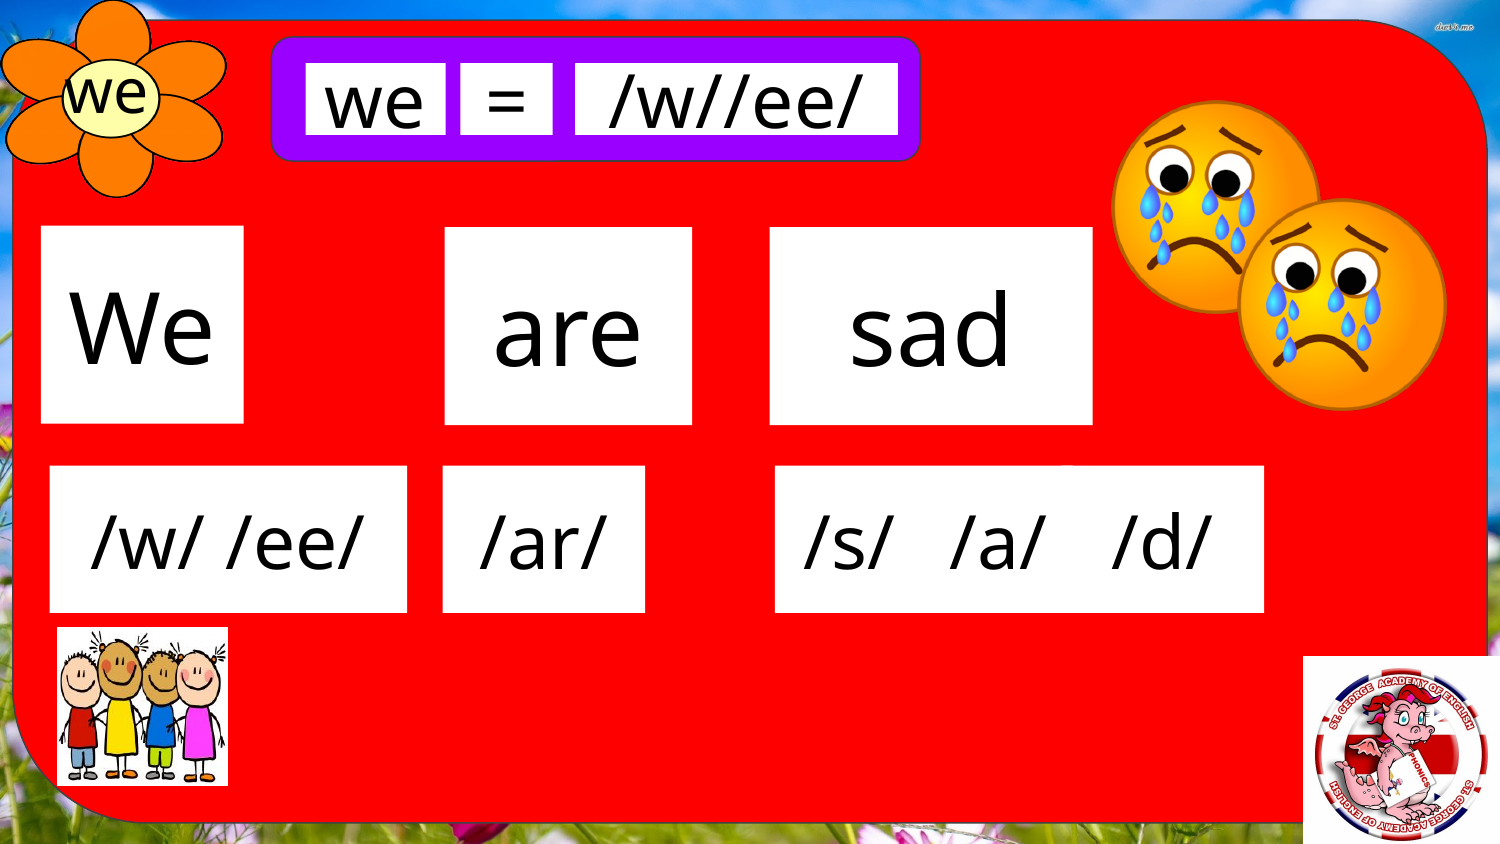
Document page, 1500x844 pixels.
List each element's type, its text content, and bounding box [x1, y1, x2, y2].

text_box /a/ [923, 465, 1061, 613]
text_box /d/ [1061, 465, 1265, 613]
picture [0, 0, 1500, 844]
text_box We [40, 225, 244, 424]
text_box /w/ /ee/ [49, 465, 408, 613]
text_box /s/ [774, 465, 923, 613]
text_box we [305, 63, 446, 135]
text_box [12, 20, 1488, 823]
text_box /w//ee/ [575, 63, 898, 135]
text_box are [444, 227, 693, 426]
text_box [271, 36, 921, 162]
picture [56, 627, 228, 786]
text_box sad [769, 227, 1093, 426]
text_box = [460, 63, 553, 135]
picture [1110, 100, 1448, 412]
text_box /ar/ [442, 465, 646, 613]
